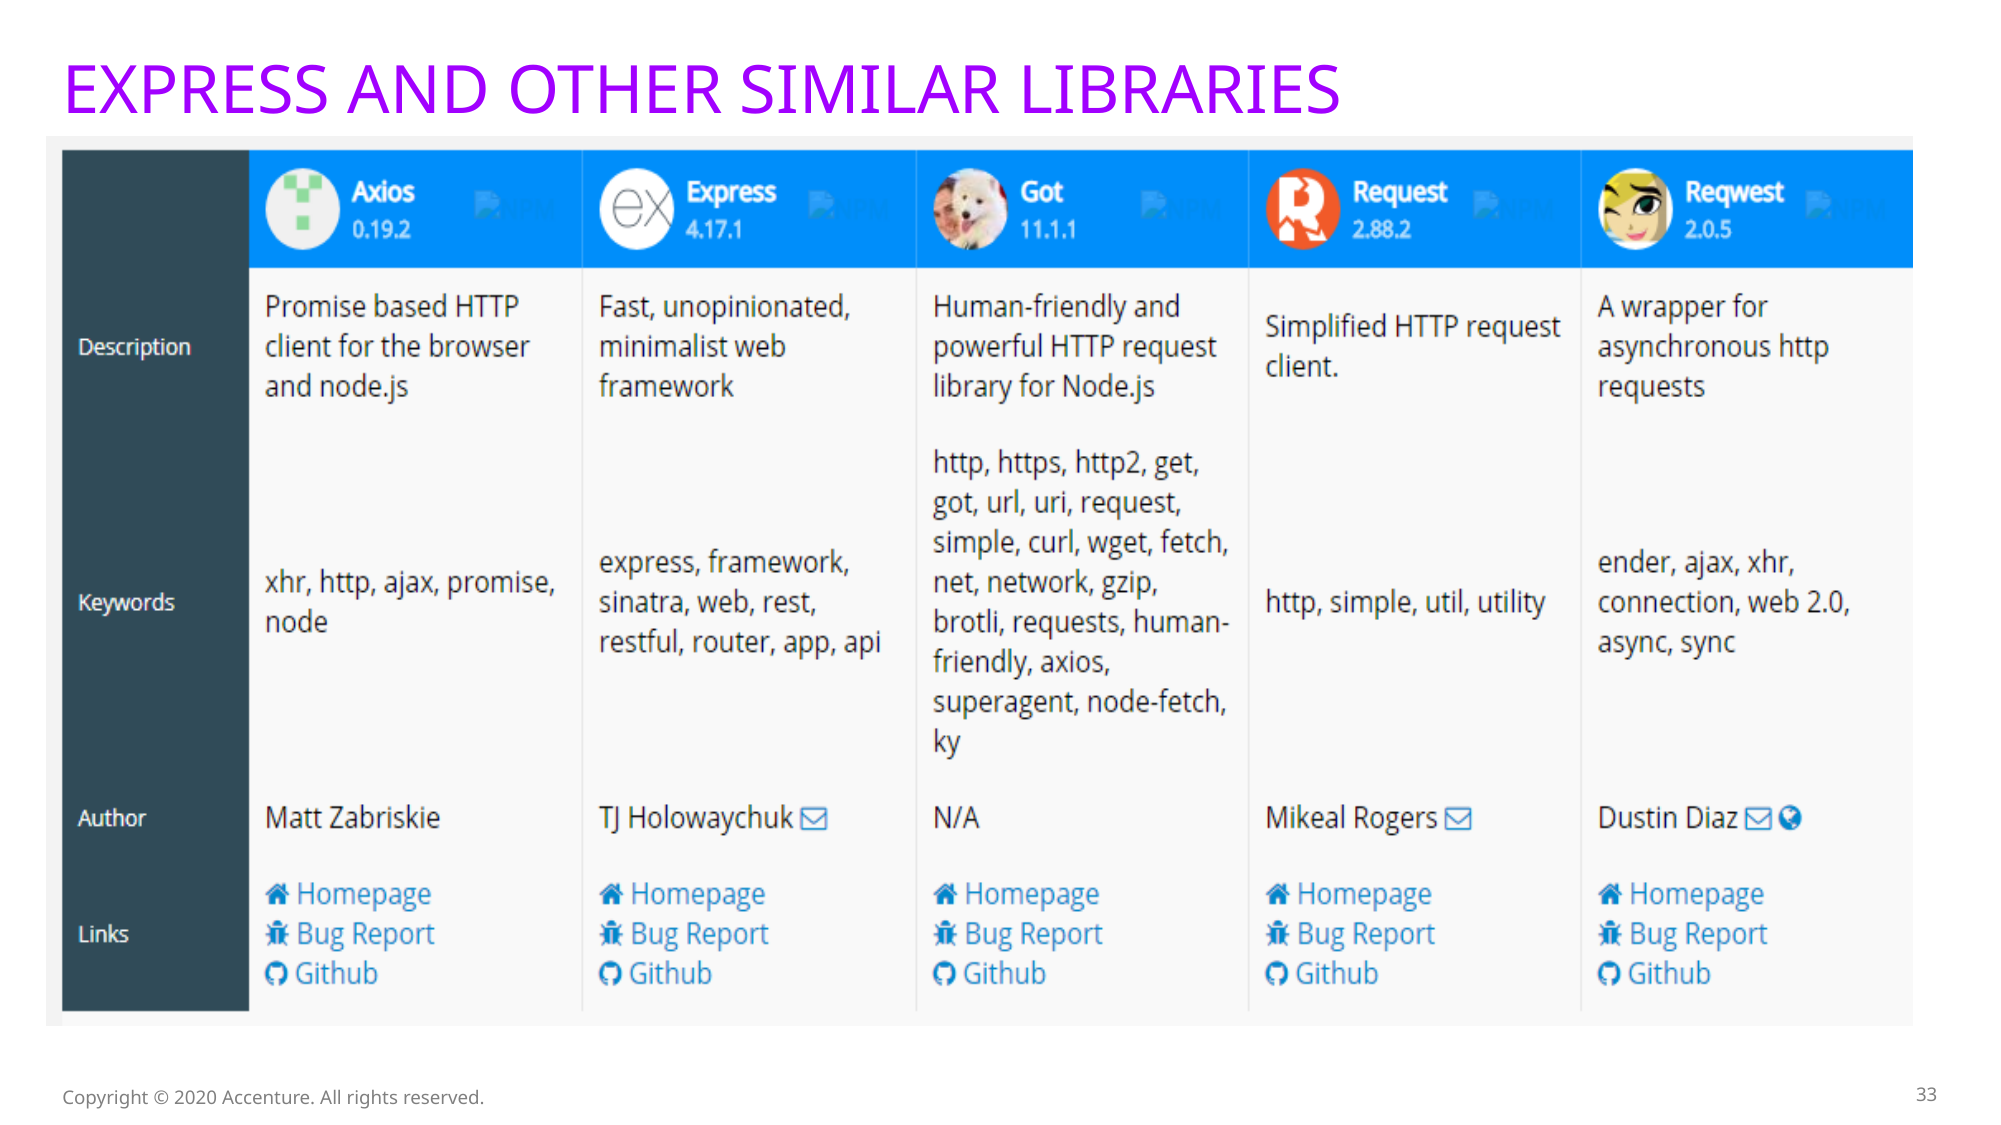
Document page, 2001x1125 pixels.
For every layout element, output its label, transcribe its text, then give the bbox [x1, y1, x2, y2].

picture [46, 136, 1913, 1026]
title Express and other similar libraries [62, 62, 1938, 211]
